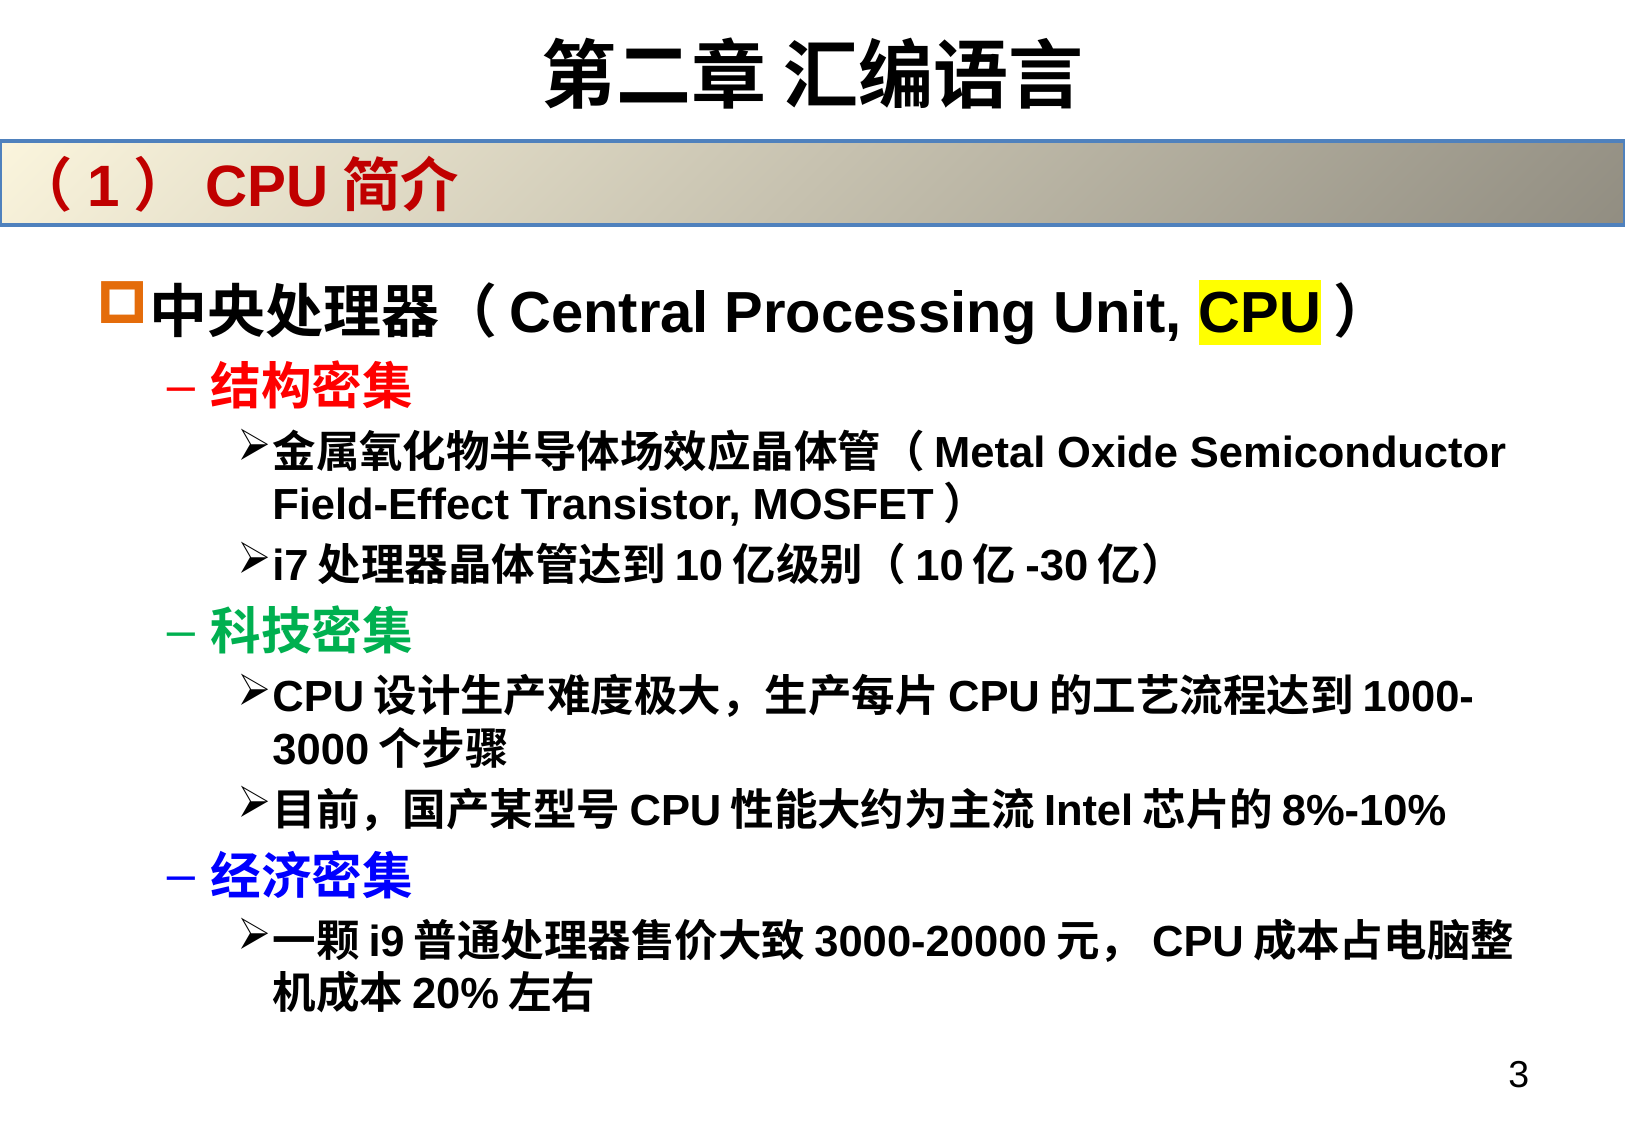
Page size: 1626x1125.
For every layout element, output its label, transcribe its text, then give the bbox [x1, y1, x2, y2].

slide_number 3 [1164, 1042, 1544, 1103]
title 第二章 汇编语言 [81, 19, 1544, 126]
list 中央处理器（Central Processing Unit, CPU） 结构密集 金属氧化物半导体场效应晶体管（Metal Oxide Semiconductor Field-Effect Transistor, MOSFET） i7处理器晶体管达到10亿级别（10亿-30亿） 科技密集 CPU设计生产难度极大，生产每片CPU的工艺流程达到1000-3000个步骤 目前，国产某型号CPU性能大约为主流Intel芯片的8%-10% 经济密集 一颗i9普通处理器售价大致3000-20000元，CPU成本占电脑整机成本20%左右 [81, 267, 1544, 1035]
text_box （1）CPU简介 [0, 139, 1625, 227]
